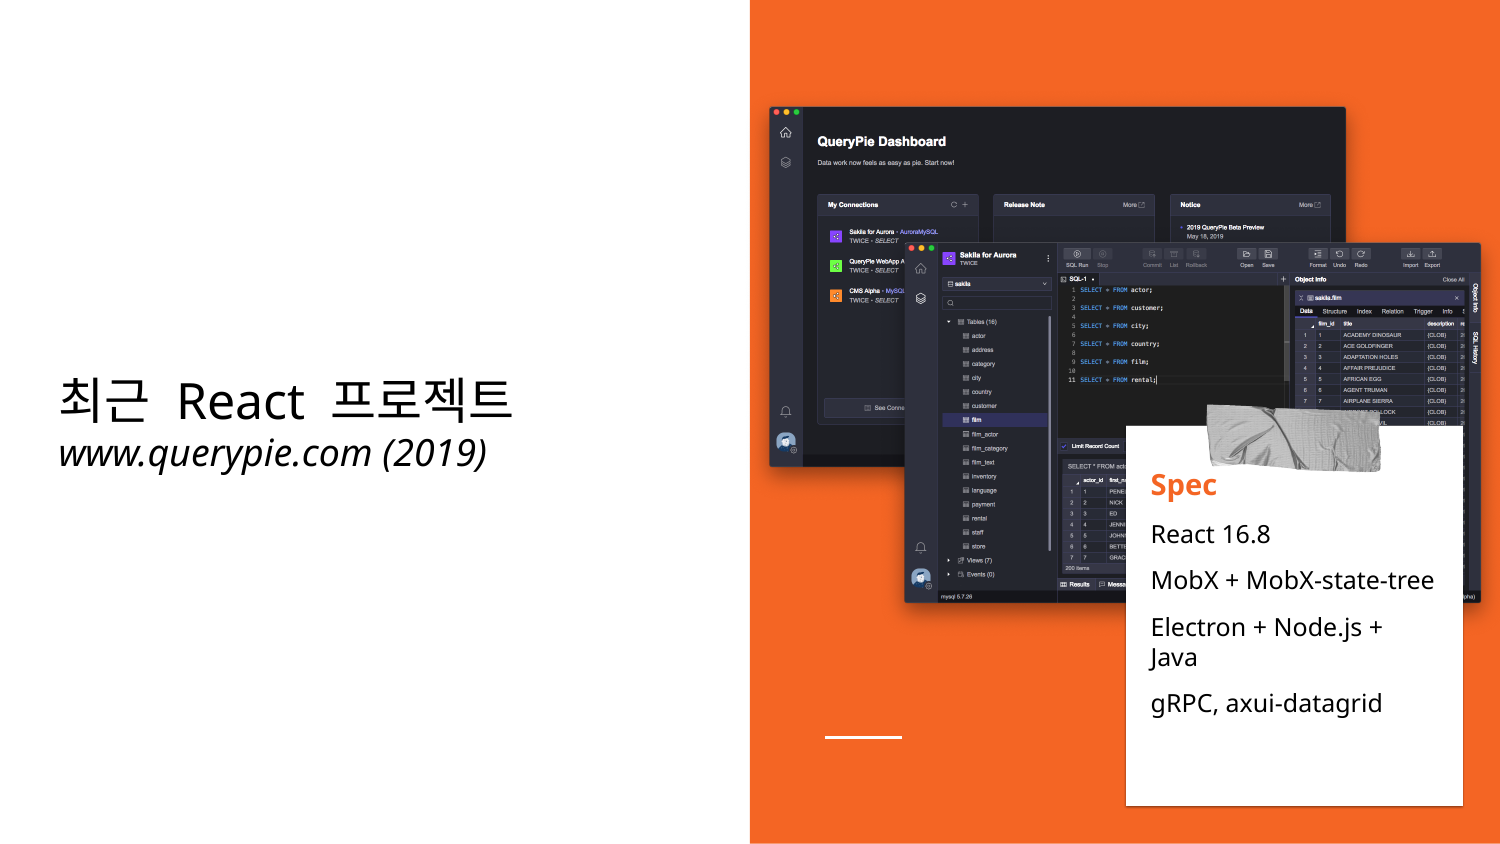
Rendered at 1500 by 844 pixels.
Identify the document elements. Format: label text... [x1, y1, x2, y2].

picture [740, 87, 1500, 641]
title 최근 React 프로젝트 www.querypie.com (2019) [43, 313, 708, 530]
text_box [1112, 403, 1476, 821]
